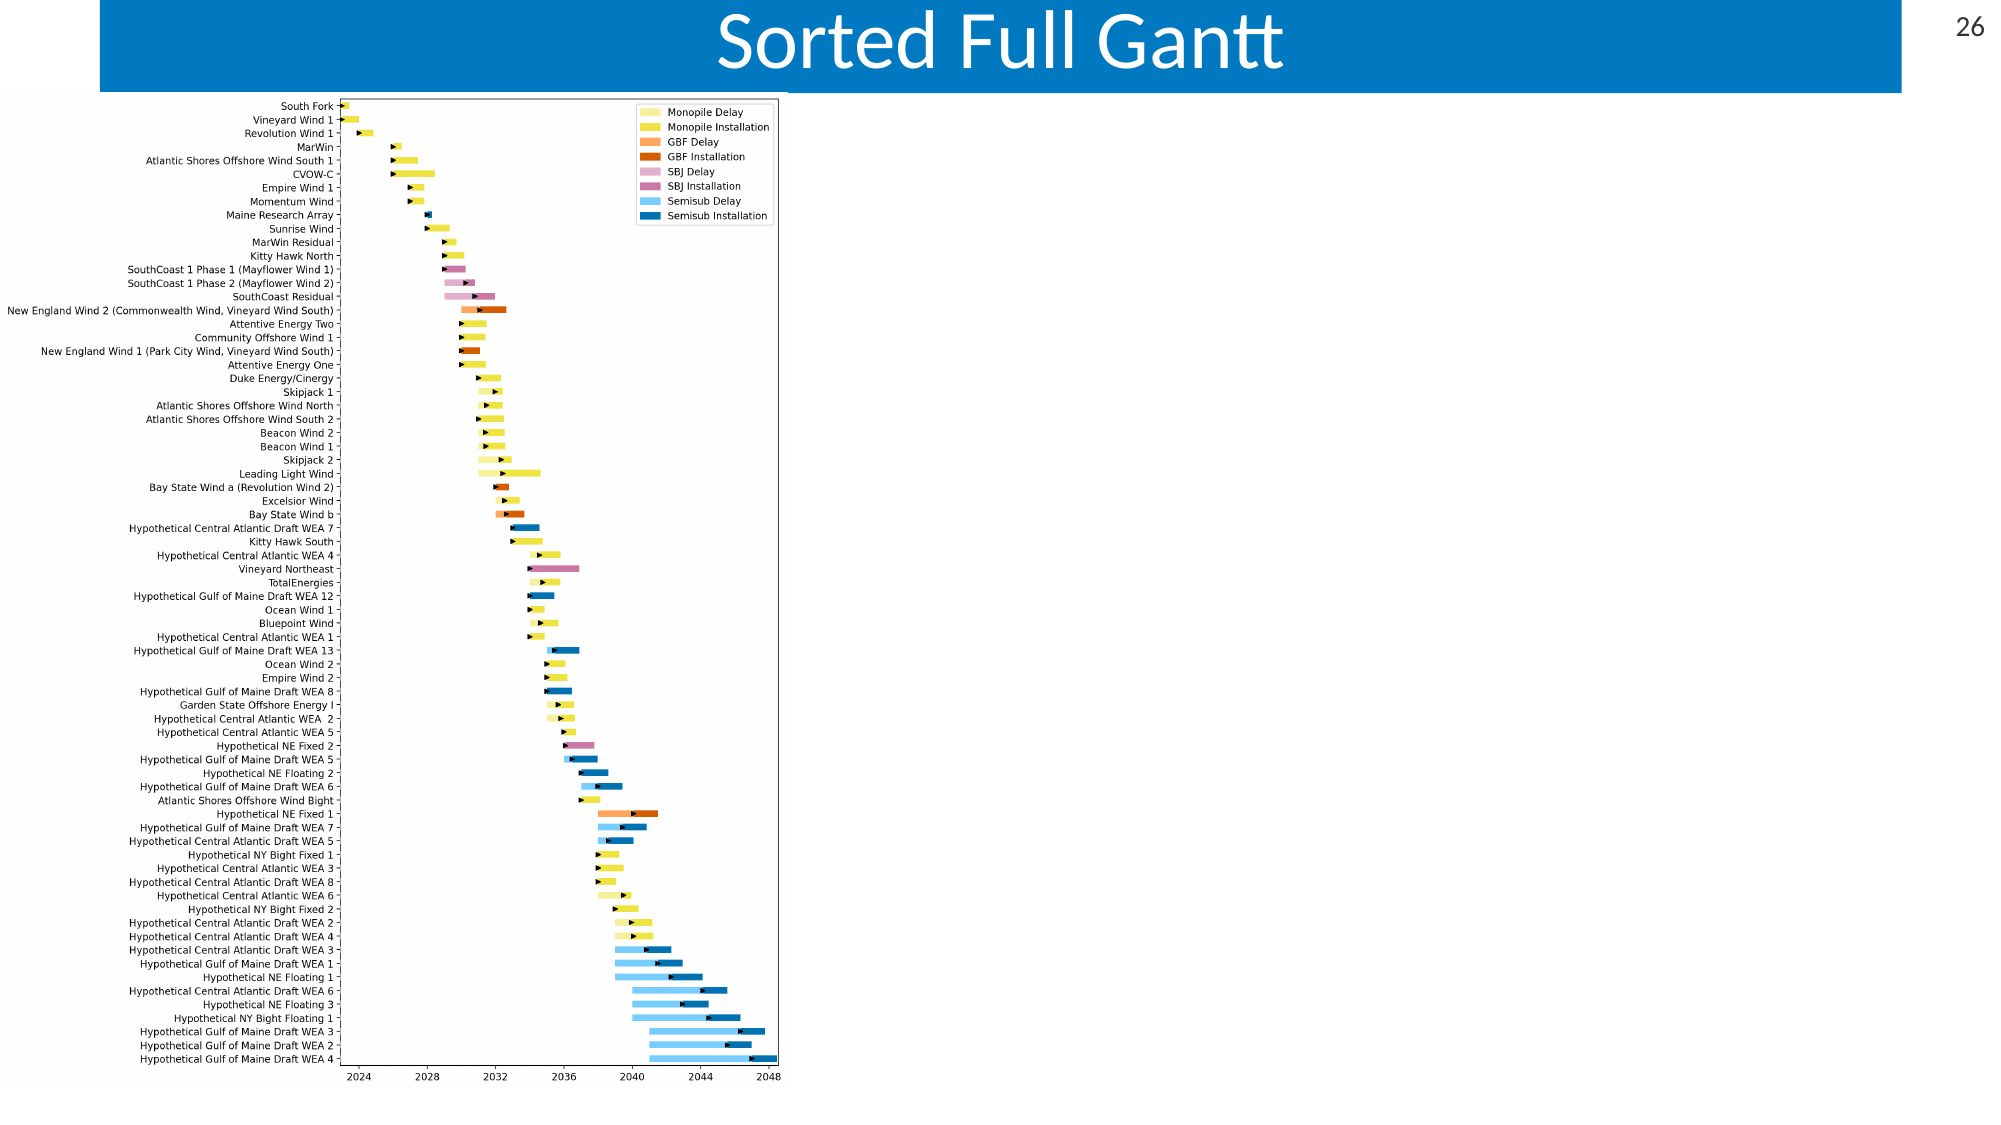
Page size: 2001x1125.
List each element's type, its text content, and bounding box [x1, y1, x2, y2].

title Sorted Full Gantt [99, 0, 1902, 94]
picture [0, 92, 788, 1089]
